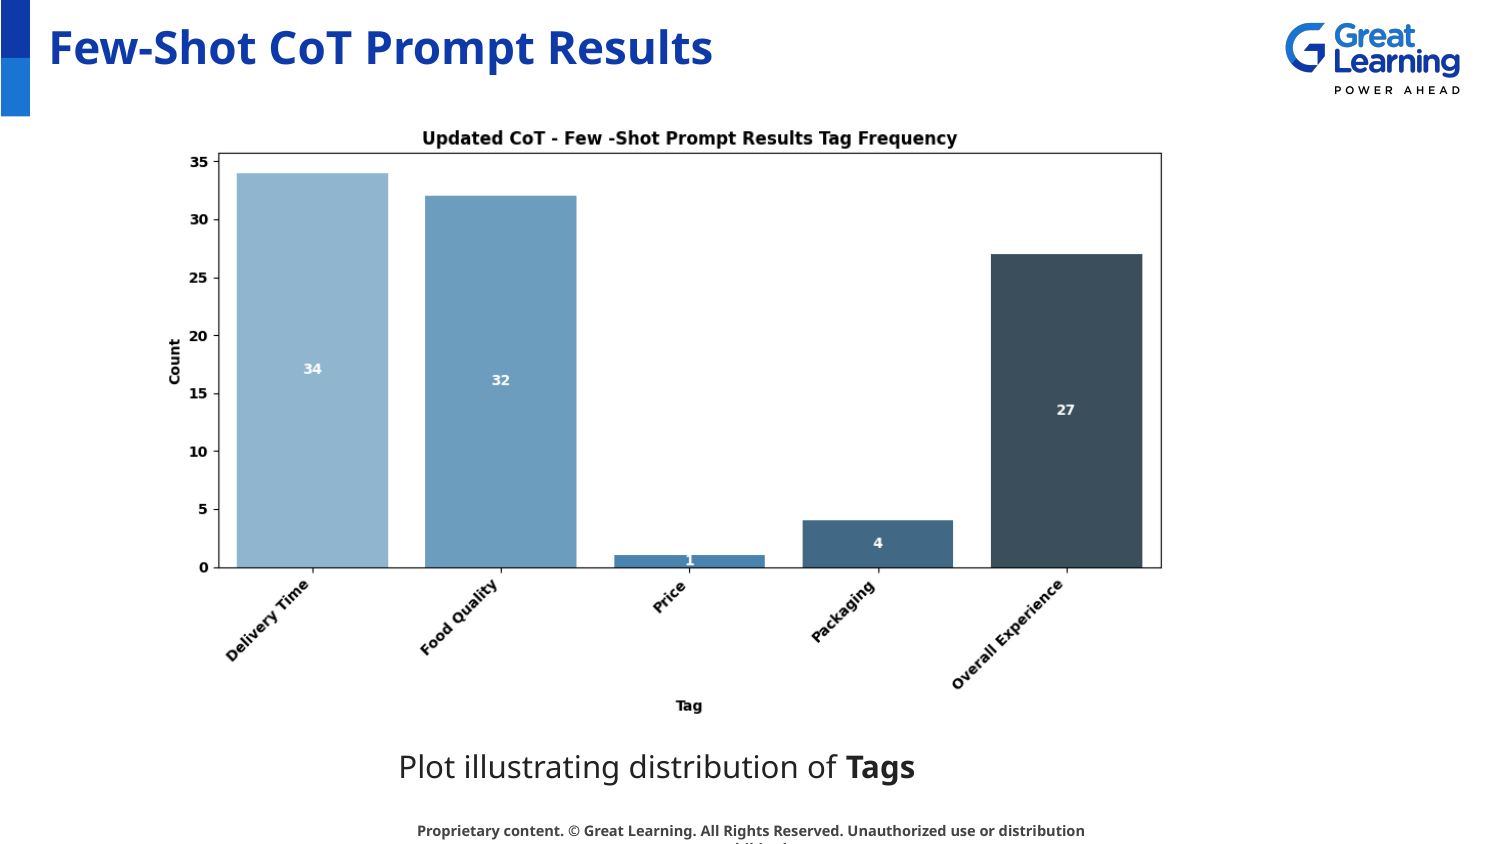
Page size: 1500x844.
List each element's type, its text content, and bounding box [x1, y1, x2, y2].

picture [158, 120, 1170, 724]
picture [1258, 11, 1487, 106]
title Few-Shot CoT Prompt Results [33, 3, 1431, 98]
list Plot illustrating distribution of Tags [361, 733, 967, 821]
